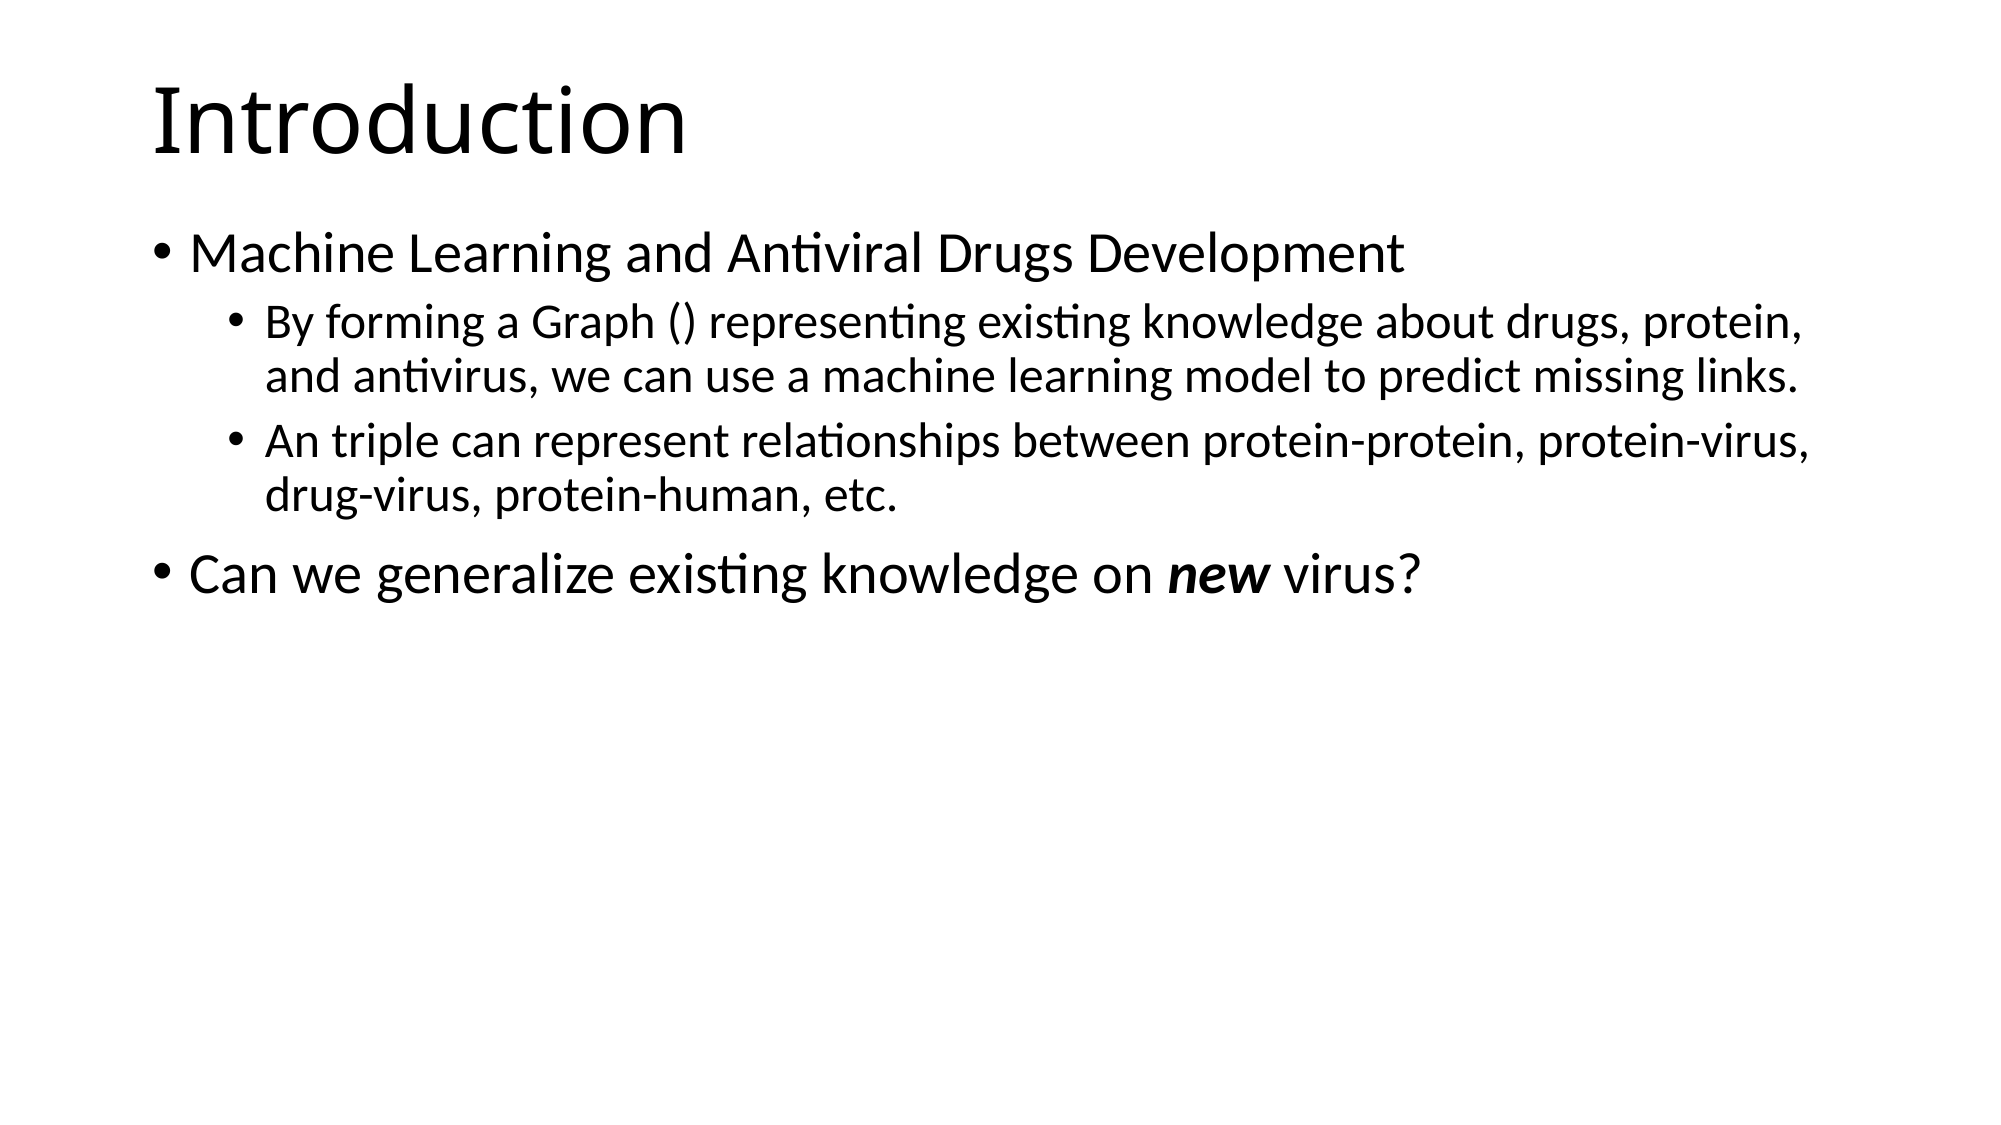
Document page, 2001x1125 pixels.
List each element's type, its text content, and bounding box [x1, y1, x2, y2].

title Introduction [137, 59, 1863, 189]
